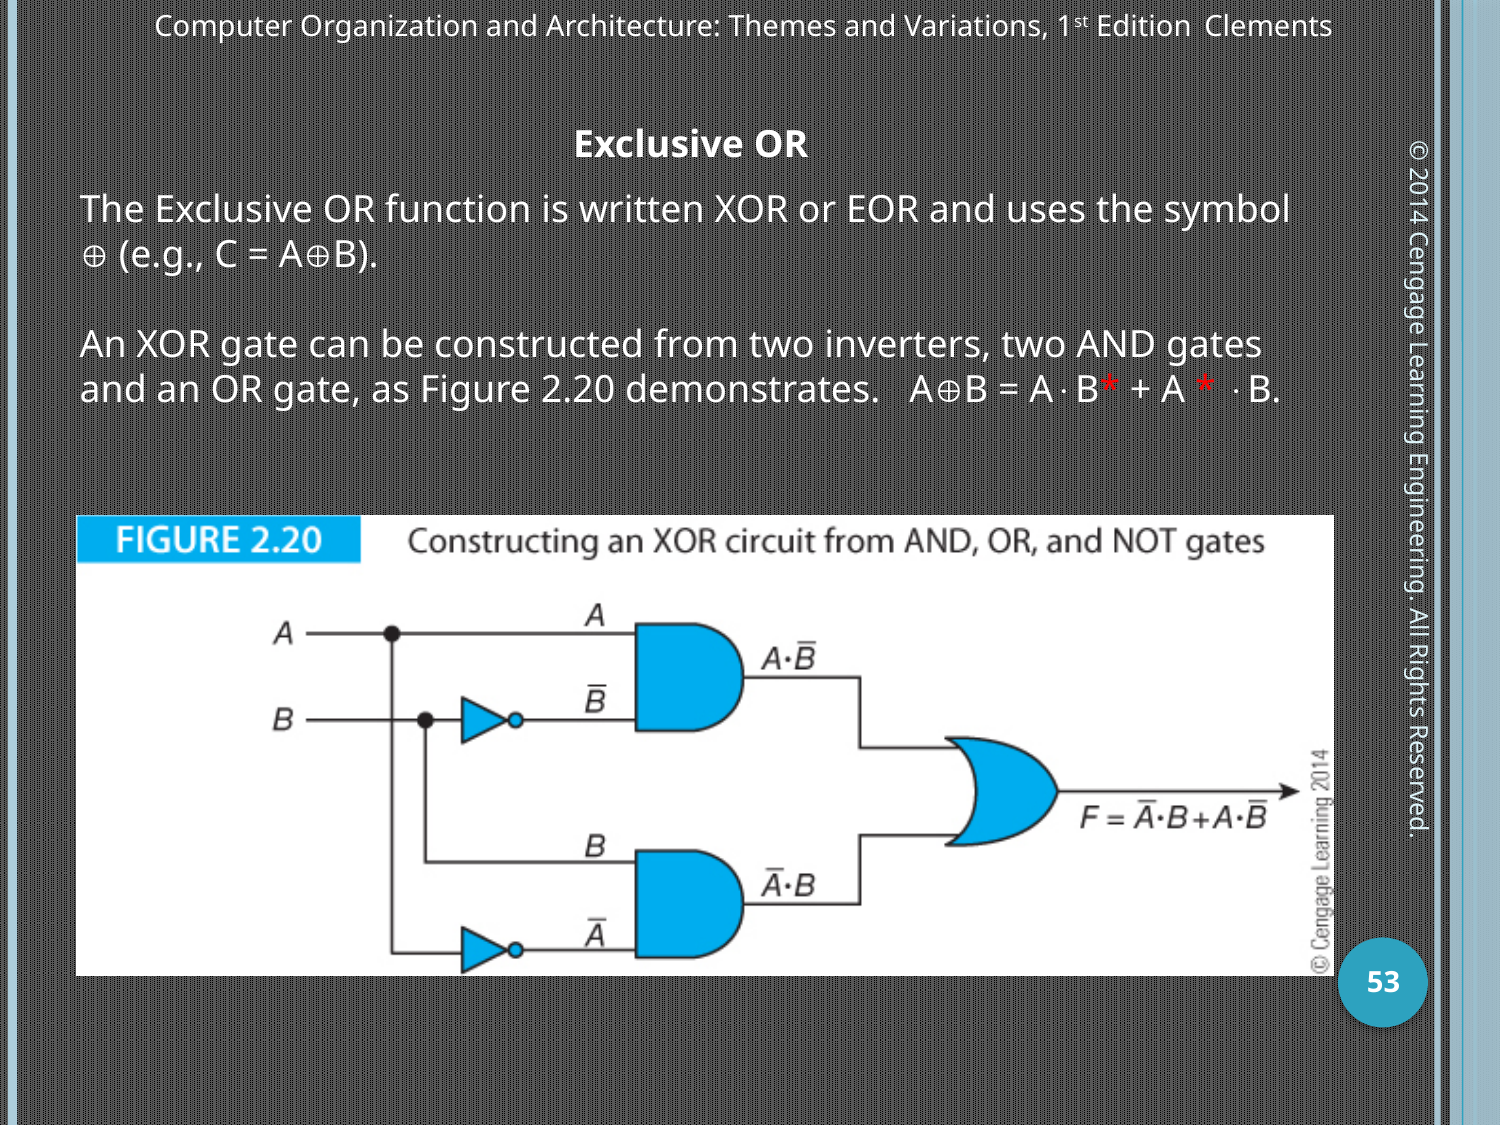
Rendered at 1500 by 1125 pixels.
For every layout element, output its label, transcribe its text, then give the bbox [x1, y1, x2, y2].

footer © 2014 Cengage Learning Engineering. All Rights Reserved. [1387, 125, 1448, 882]
picture [76, 514, 1335, 977]
text_box Exclusive OR The Exclusive OR function is written XOR or EOR and uses the symbol  (e.g., C = AB). An XOR gate can be constructed from two inverters, two AND gates and an OR gate, as Figure 2.20 demonstrates. AB = AB* + A * B. [64, 112, 1317, 463]
slide_number 53 [1333, 940, 1434, 1027]
